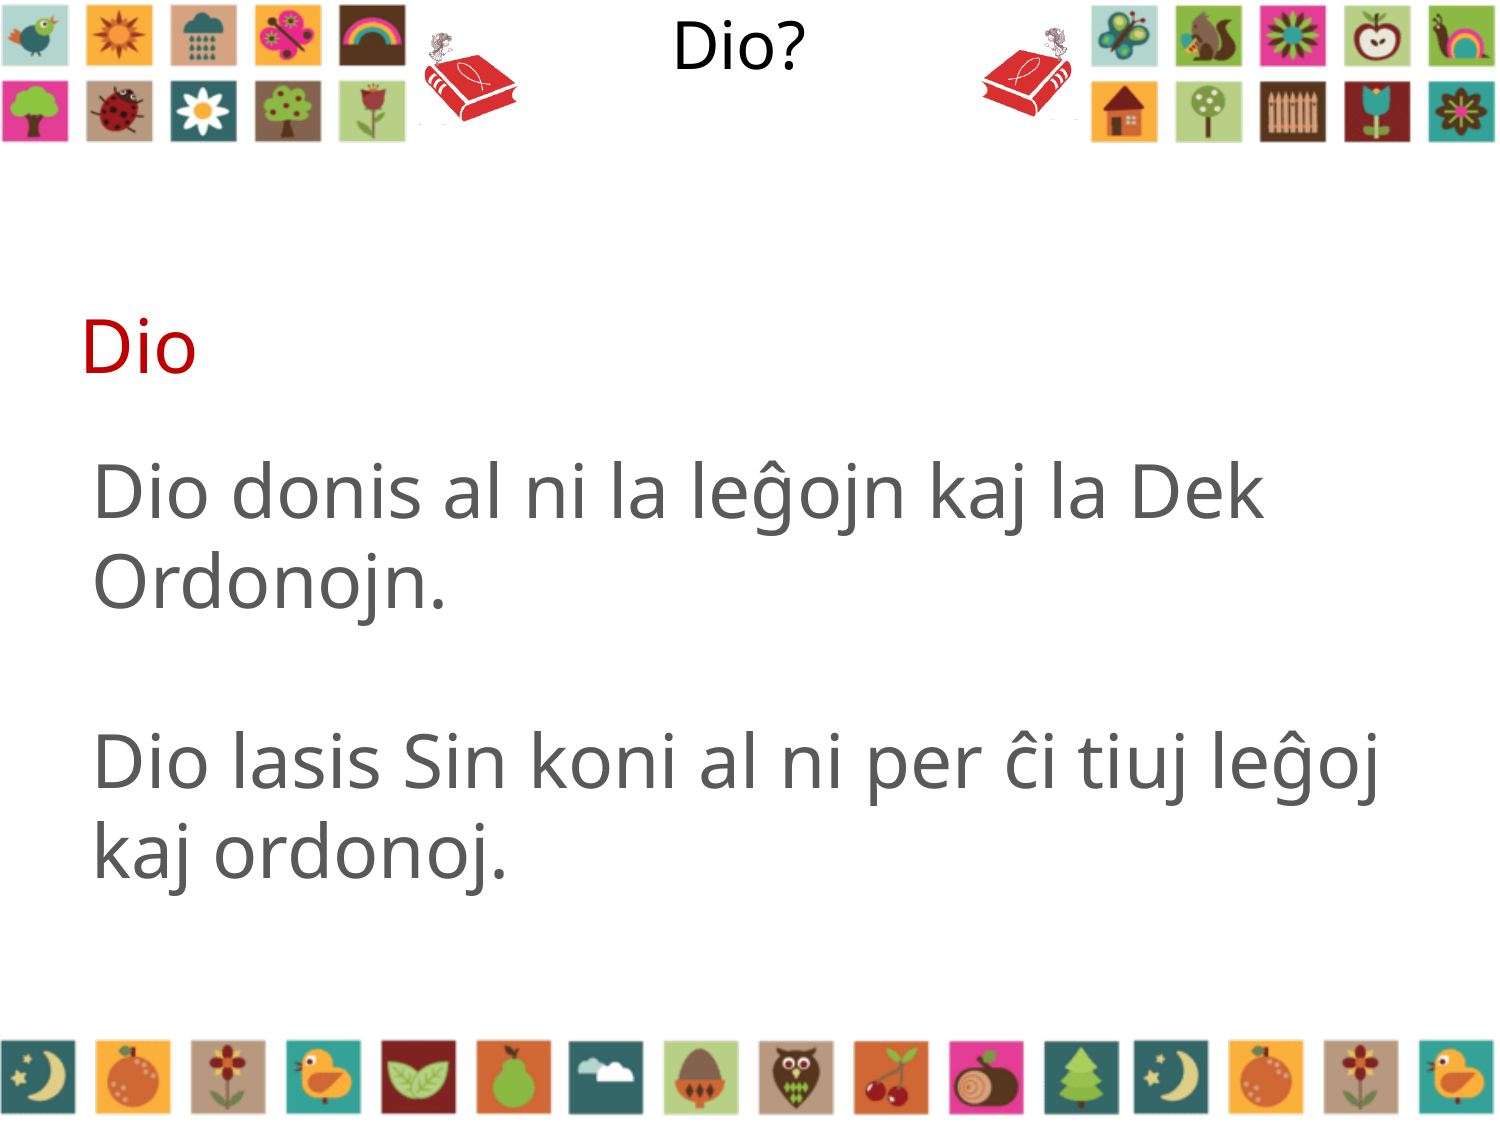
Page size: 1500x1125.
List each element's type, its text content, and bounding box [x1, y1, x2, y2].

picture [0, 3, 550, 150]
text_box Dio donis al ni la leĝojn kaj la Dek Ordonojn. Dio lasis Sin koni al ni per ĉi tiuj leĝoj kaj ordonoj. [76, 436, 1424, 902]
text_box Dio [64, 290, 1412, 396]
picture [950, 3, 1500, 150]
text_box Dio? [414, 0, 1080, 91]
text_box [0, 1028, 1500, 1118]
